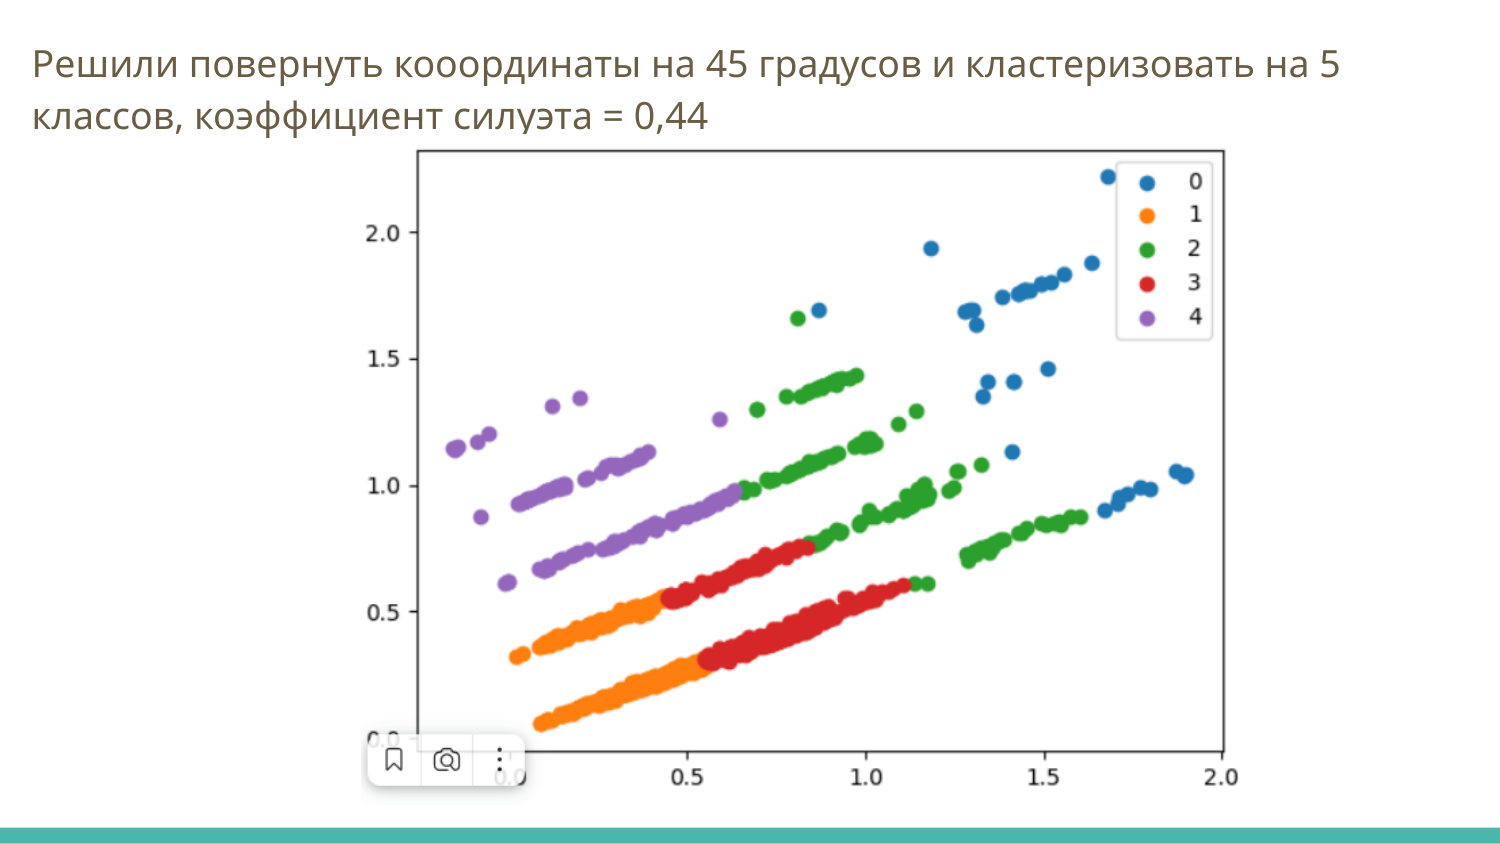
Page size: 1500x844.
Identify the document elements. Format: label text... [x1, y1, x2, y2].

picture [361, 133, 1258, 805]
list Решили повернуть кооординаты на 45 градусов и кластеризовать на 5 классов, коэффициент силуэта = 0,44 [16, 18, 1415, 561]
